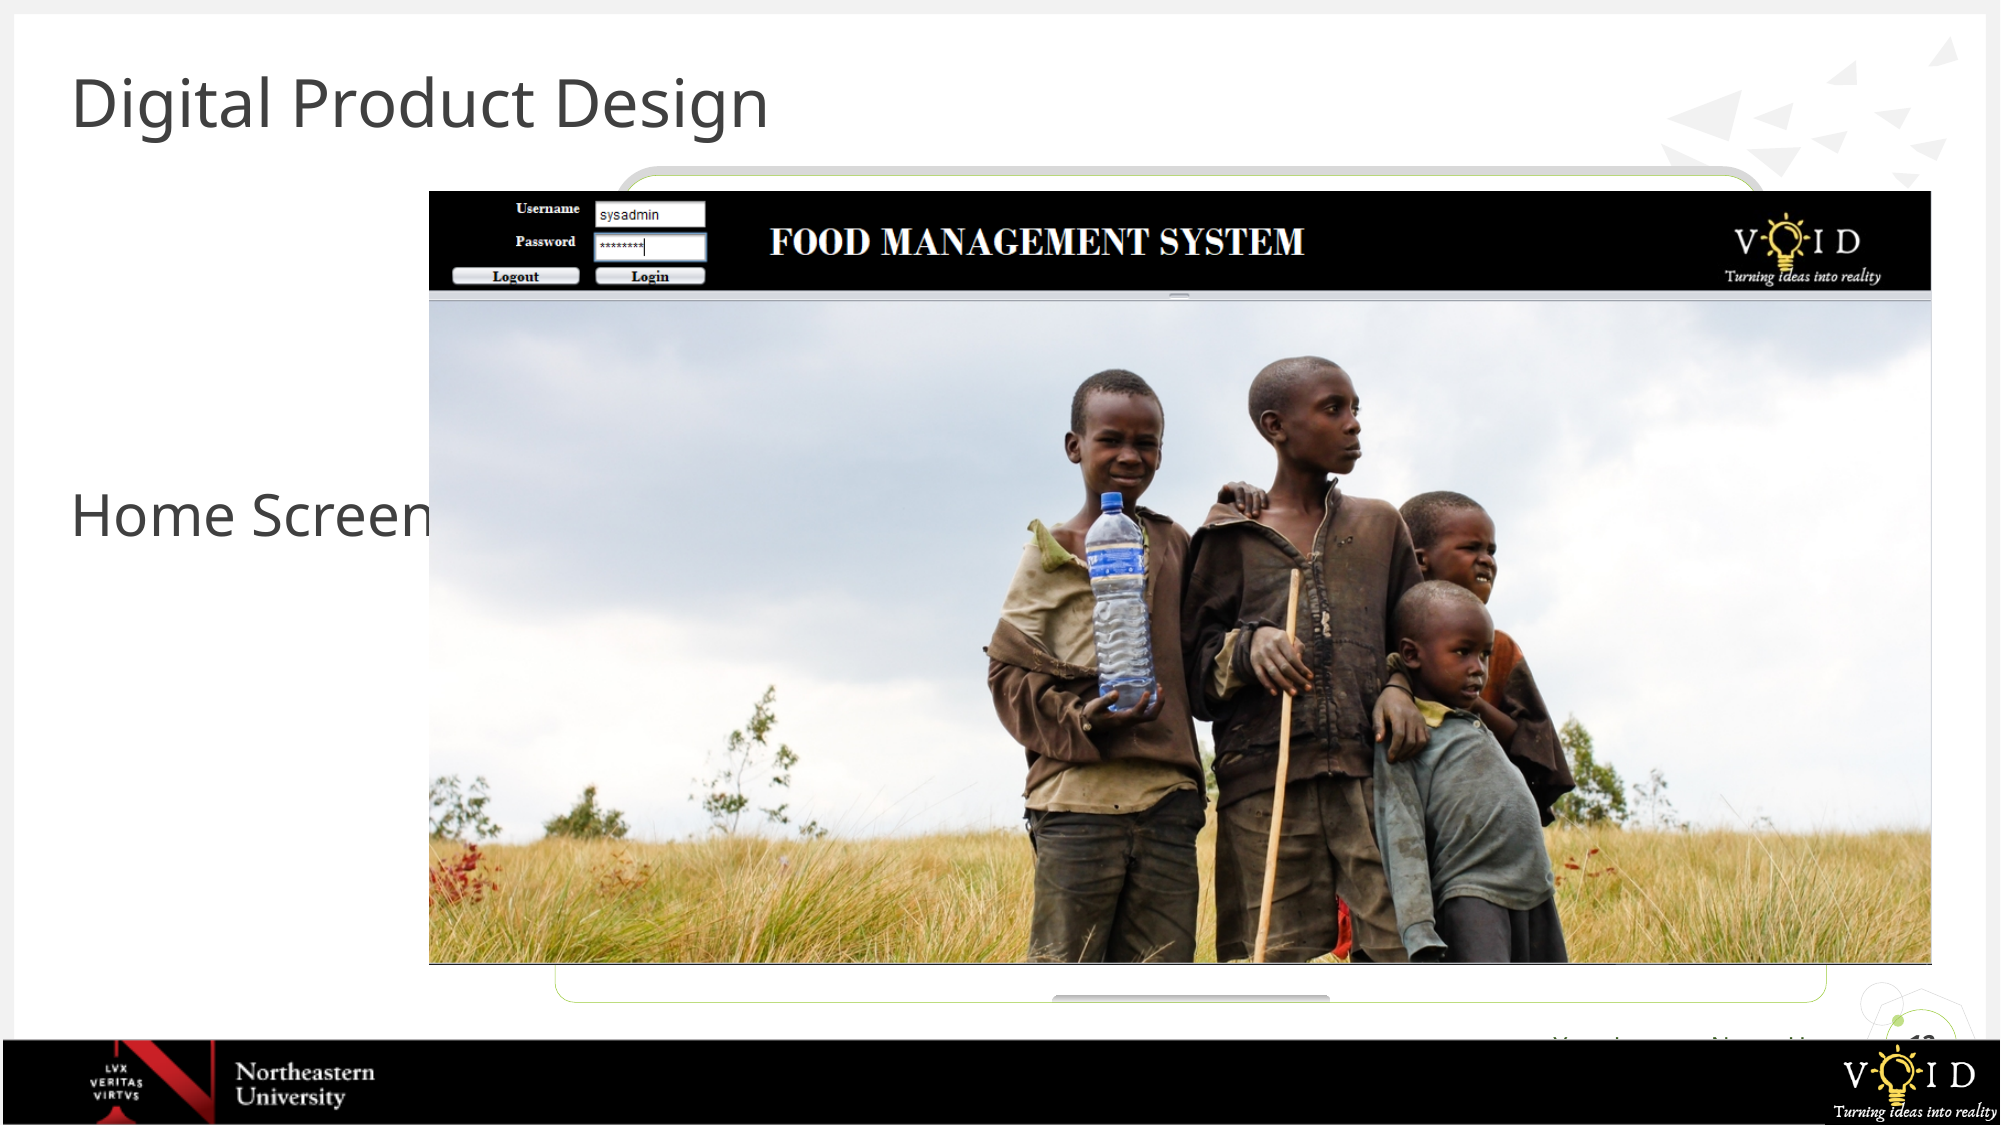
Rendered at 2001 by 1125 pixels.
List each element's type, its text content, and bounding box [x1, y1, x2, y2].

picture [3, 1039, 2000, 1125]
title Digital Product Design [70, 70, 1932, 142]
slide_number 12 [1886, 1009, 1957, 1039]
picture [429, 191, 1932, 965]
list Home Screen [70, 188, 556, 550]
